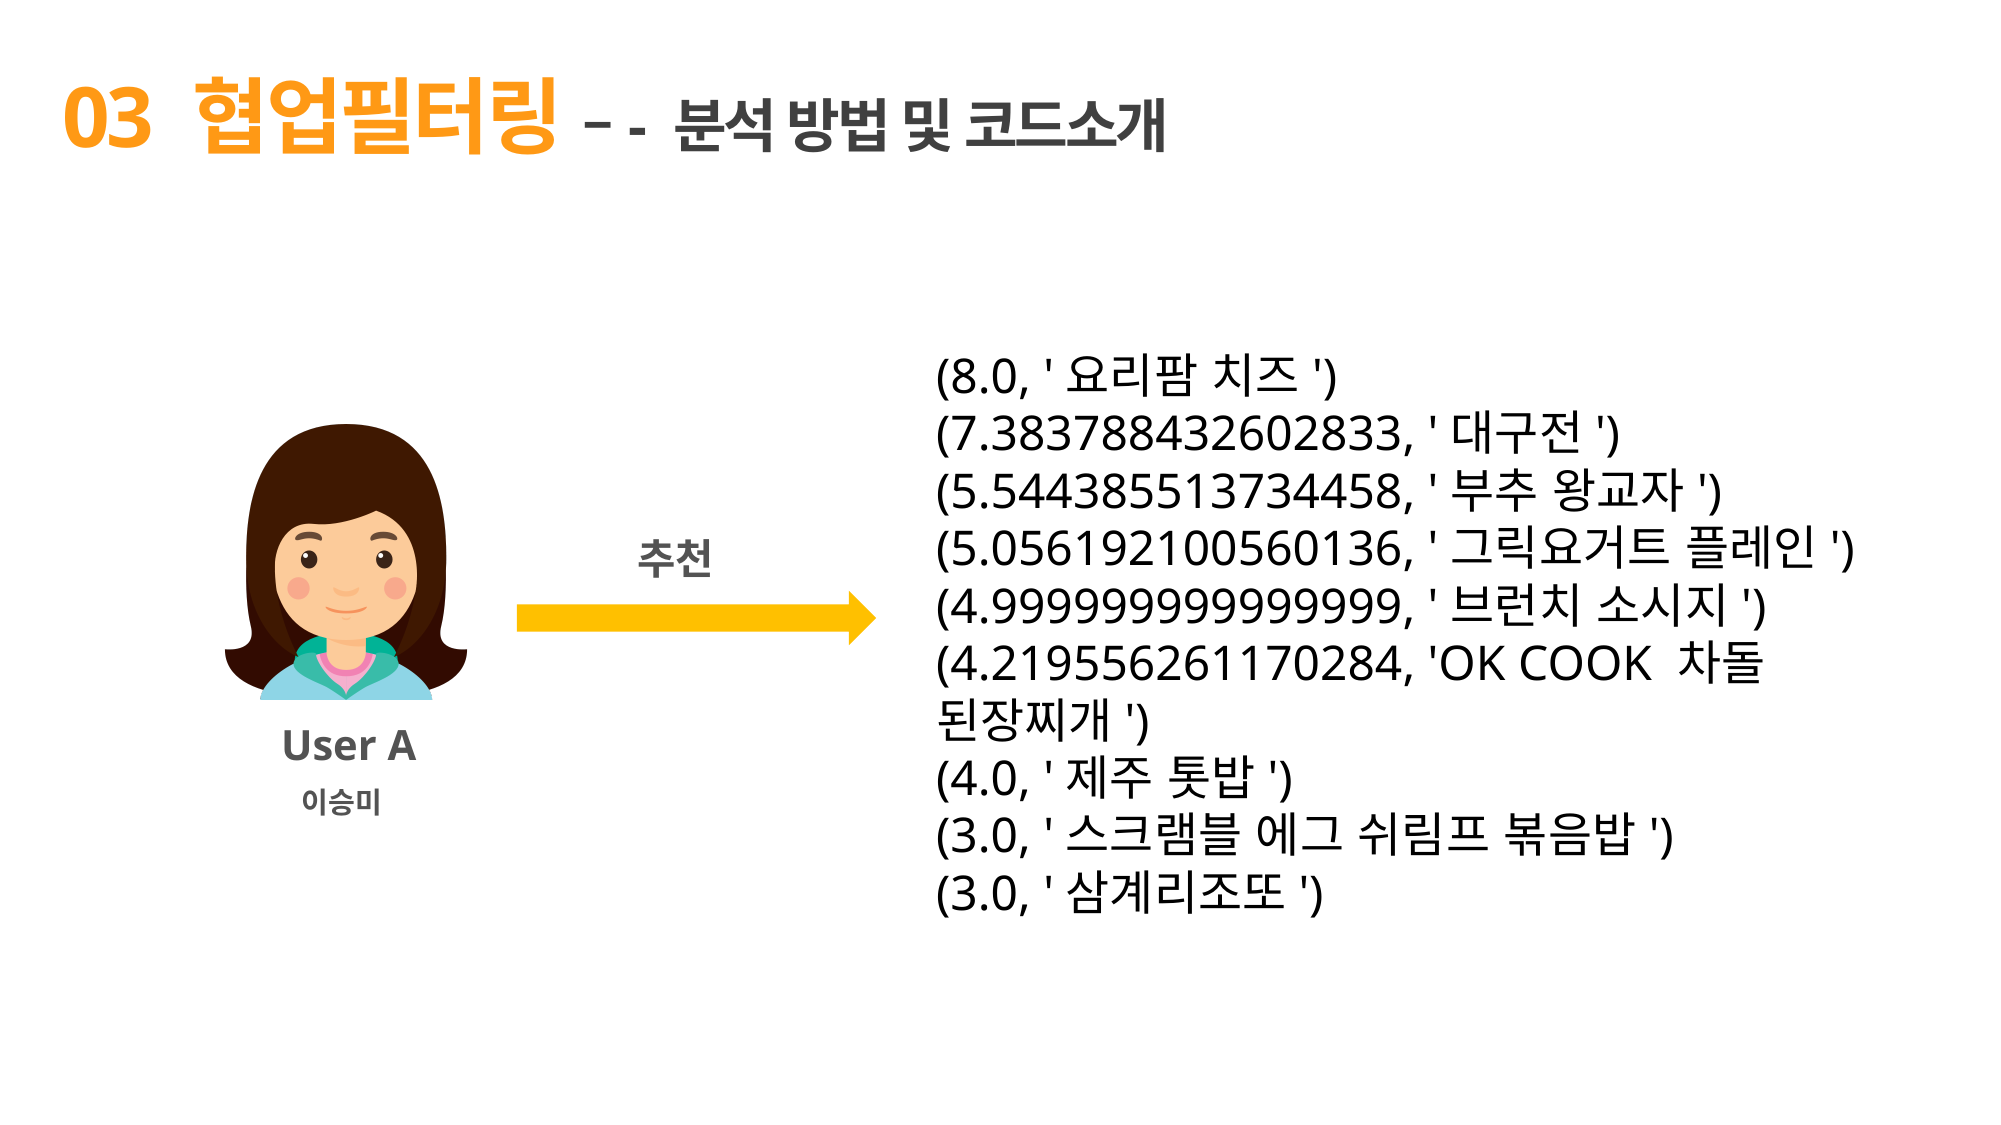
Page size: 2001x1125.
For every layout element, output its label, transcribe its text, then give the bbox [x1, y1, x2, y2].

picture [208, 424, 484, 701]
text_box User A [266, 711, 456, 777]
text_box (8.0, '요리팜 치즈') (7.383788432602833, '대구전') (5.544385513734458, '부추 왕교자') (5.056192100560136, '그릭요거트 플레인') (4.999999999999999, '브런치 소시지') (4.219556261170284, 'OK COOK 차돌 된장찌개') (4.0, '제주 톳밥') (3.0, '스크램블 에그 쉬림프 볶음밥') (3.0, '삼계리조또') [921, 338, 1922, 928]
text_box 03 협업필터링 –- 분석 방법 및 코드소개 [47, 56, 1184, 172]
text_box 이승미 [286, 777, 406, 827]
text_box [514, 588, 879, 648]
text_box 추천 [622, 525, 755, 590]
